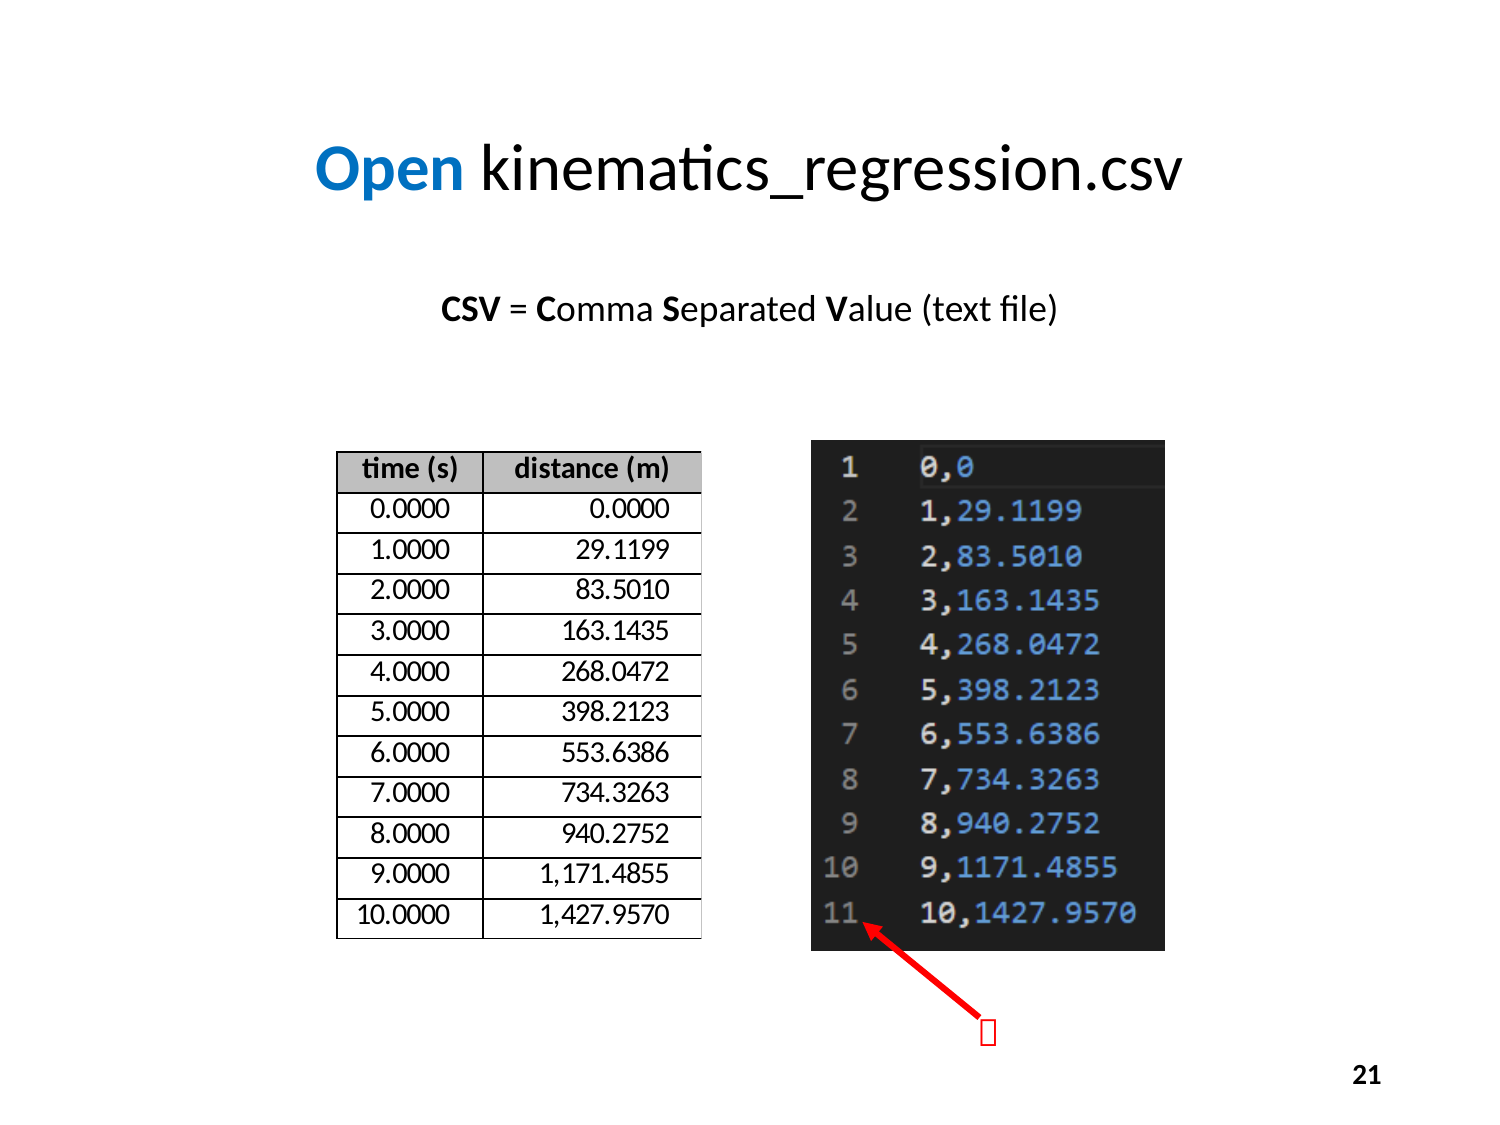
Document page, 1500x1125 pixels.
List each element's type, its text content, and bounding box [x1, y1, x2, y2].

text_box CSV = Comma Separated Value (text file) [332, 276, 1167, 337]
picture [811, 440, 1165, 951]
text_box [862, 921, 1026, 1063]
slide_number 21 [1059, 1042, 1397, 1103]
picture [335, 451, 704, 941]
title Open kinematics_regression.csv [103, 59, 1397, 278]
